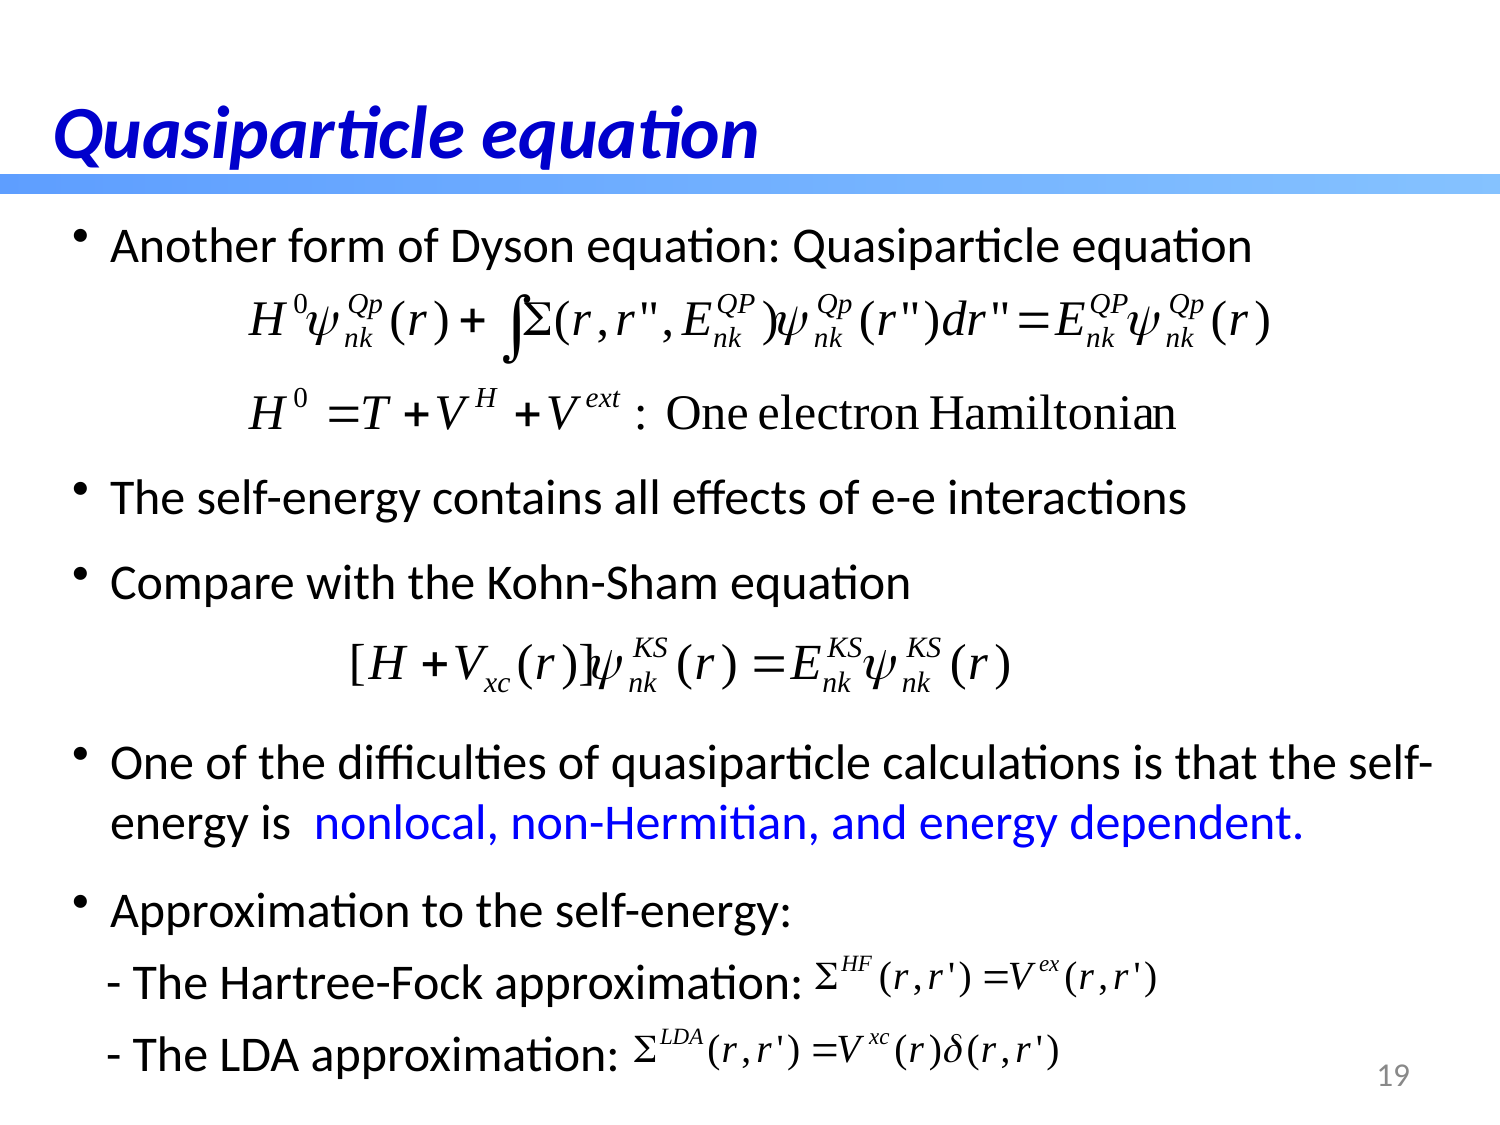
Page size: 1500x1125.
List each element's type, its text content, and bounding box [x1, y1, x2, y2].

text_box Quasiparticle equation [37, 30, 1477, 164]
text_box Another form of Dyson equation: Quasiparticle equation The self-energy contains all effects of e-e interactions Compare with the Kohn-Sham equation One of the difficulties of quasiparticle calculations is that the self-energy is nonlocal, non-Hermitian, and energy dependent. [57, 204, 1463, 858]
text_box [809, 946, 1165, 1007]
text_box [344, 624, 1019, 706]
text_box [628, 1019, 1066, 1080]
text_box [0, 173, 1500, 196]
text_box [239, 274, 1281, 442]
text_box Approximation to the self-energy: - The Hartree-Fock approximation: - The LDA approximation: [57, 858, 1398, 1090]
slide_number 19 [1074, 1042, 1425, 1103]
